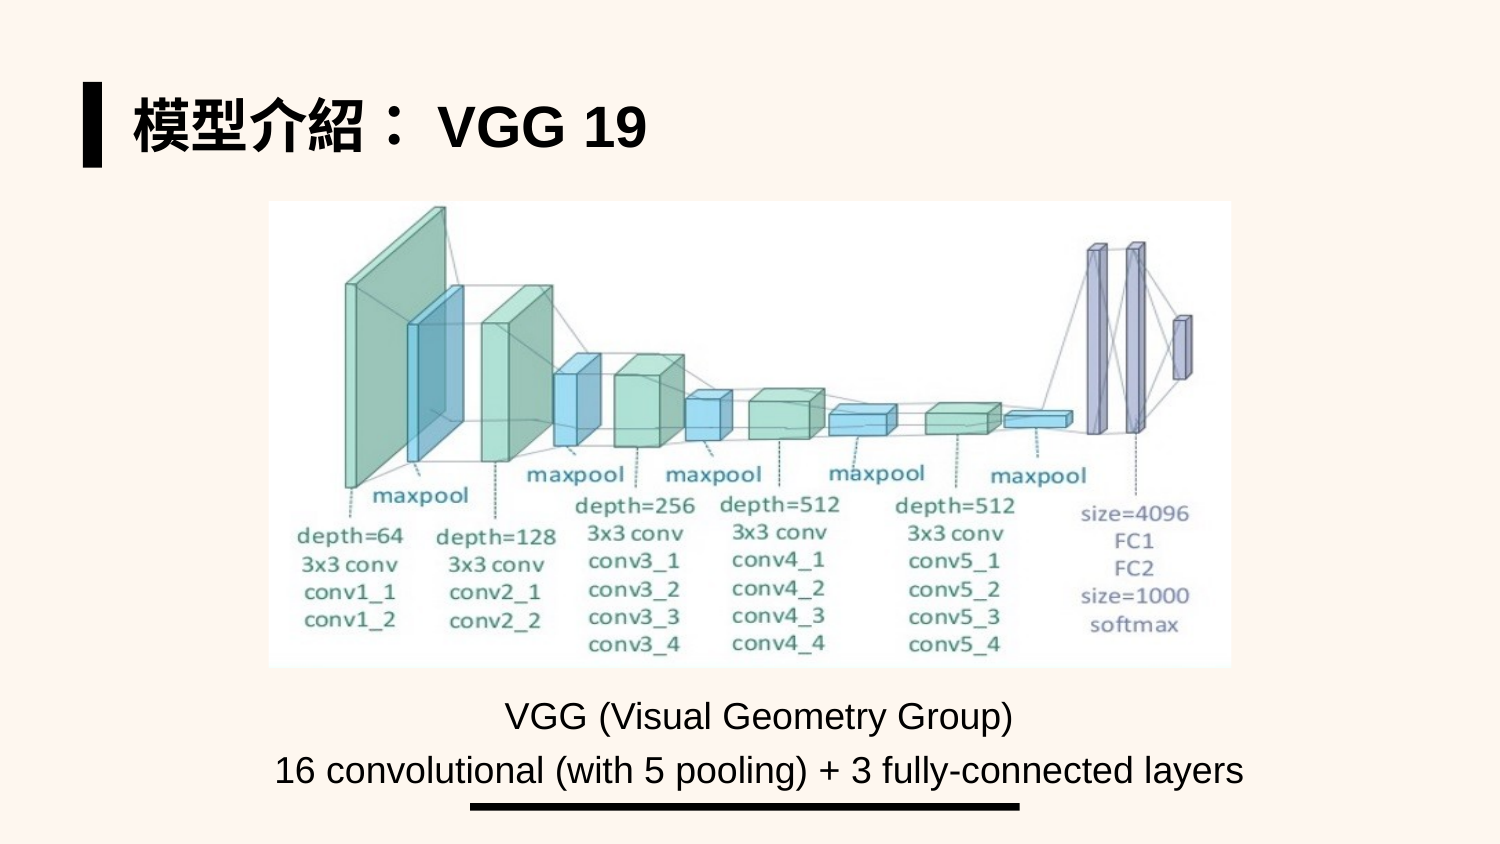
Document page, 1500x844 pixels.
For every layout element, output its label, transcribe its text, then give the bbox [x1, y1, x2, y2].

picture [268, 201, 1232, 669]
text_box [82, 81, 102, 168]
text_box [470, 803, 1020, 811]
text_box 模型介紹：VGG 19 [117, 81, 1372, 167]
text_box VGG (Visual Geometry Group) 16 convolutional (with 5 pooling) + 3 fully-connected layers [66, 667, 1434, 806]
